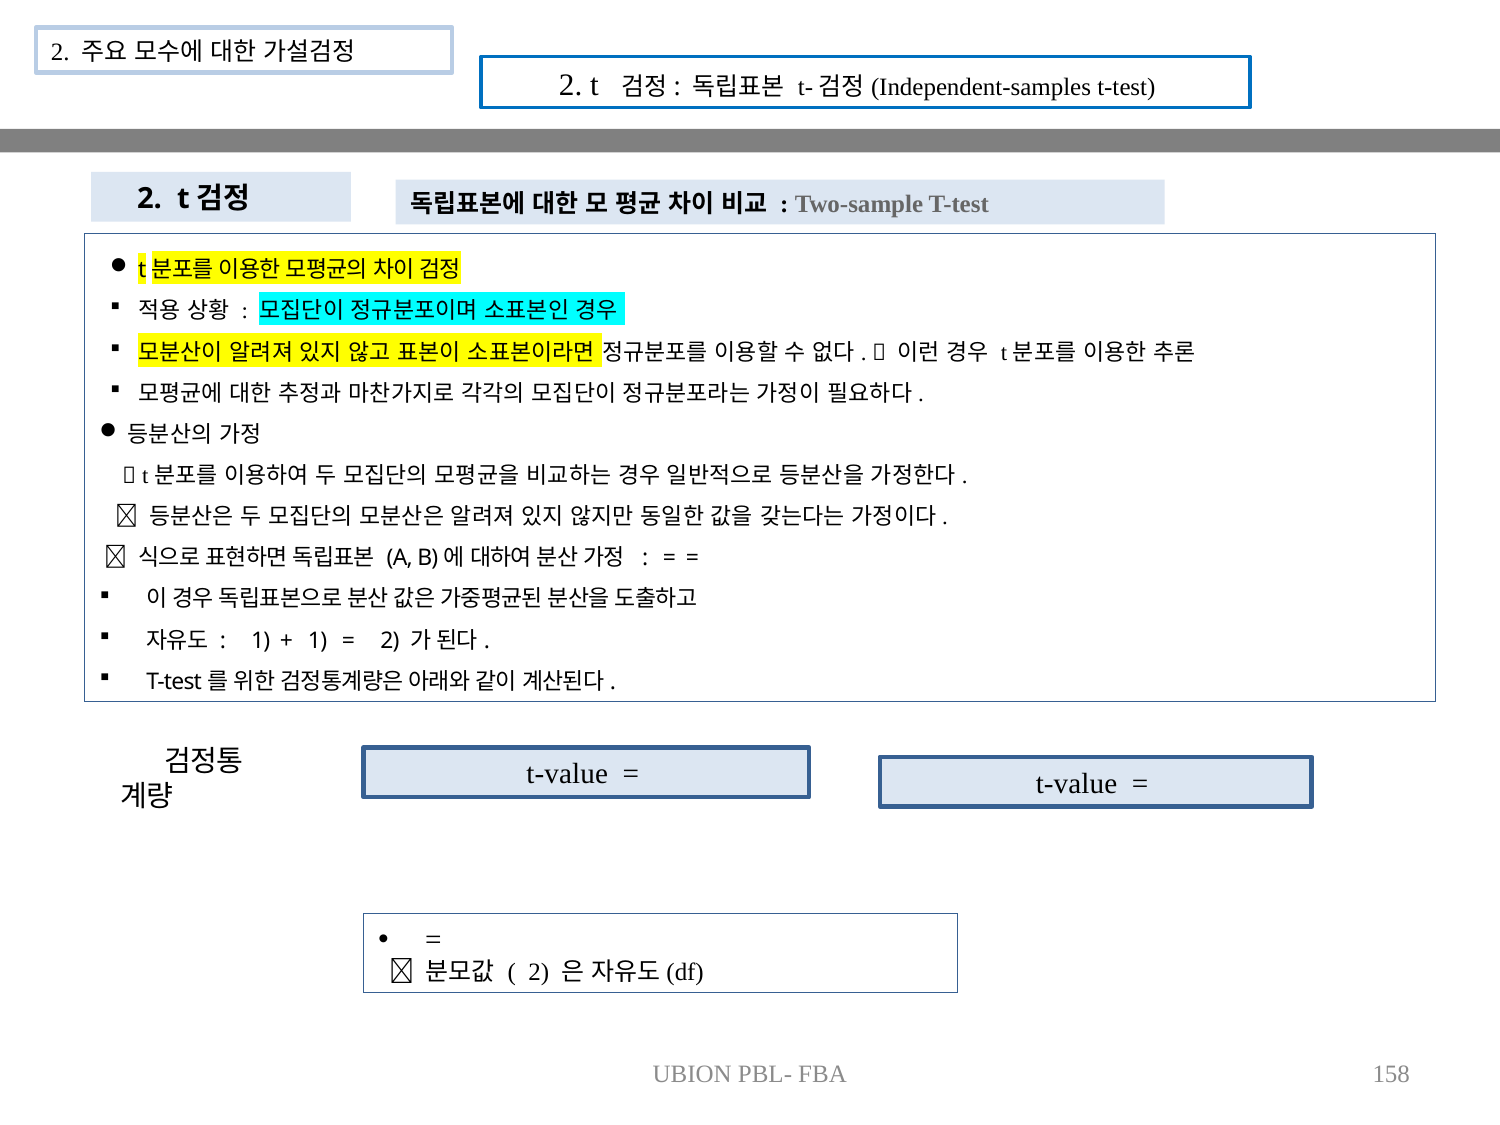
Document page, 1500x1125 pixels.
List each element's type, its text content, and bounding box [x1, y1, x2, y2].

text_box 독립표본에 대한 모 평균 차이 비교 : Two-sample T-test [395, 179, 1165, 225]
text_box [22, 46, 1195, 129]
text_box 2. t검정 [91, 171, 351, 222]
slide_number 158 [1074, 1042, 1425, 1103]
text_box 2. 주요 모수에 대한 가설검정 [36, 27, 453, 73]
footer UBION PBL- FBA [512, 1042, 988, 1103]
text_box 2. t 검정: 독립표본 t-검정(Independent-samples t-test) [480, 56, 1250, 108]
text_box 검정통계량 [95, 734, 293, 785]
text_box [0, 128, 1500, 153]
